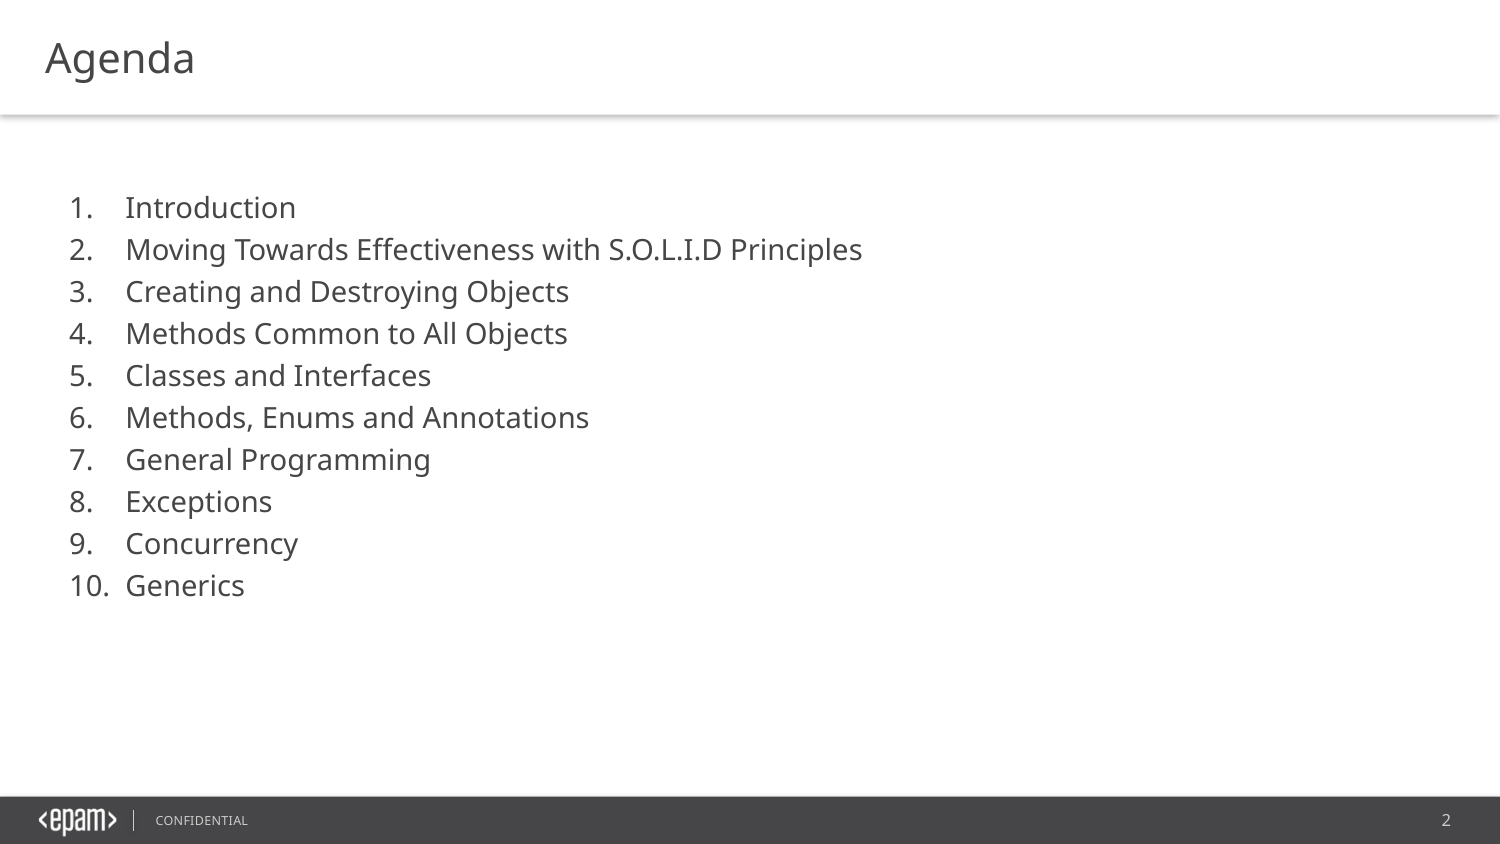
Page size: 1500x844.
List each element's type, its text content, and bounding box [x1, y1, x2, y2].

list Agenda [0, 0, 1500, 115]
list Introduction Moving Towards Effectiveness with S.O.L.I.D Principles Creating and Destroying Objects Methods Common to All Objects Classes and Interfaces Methods, Enums and Annotations General Programming Exceptions Concurrency Generics [57, 176, 1426, 732]
picture [38, 808, 117, 837]
